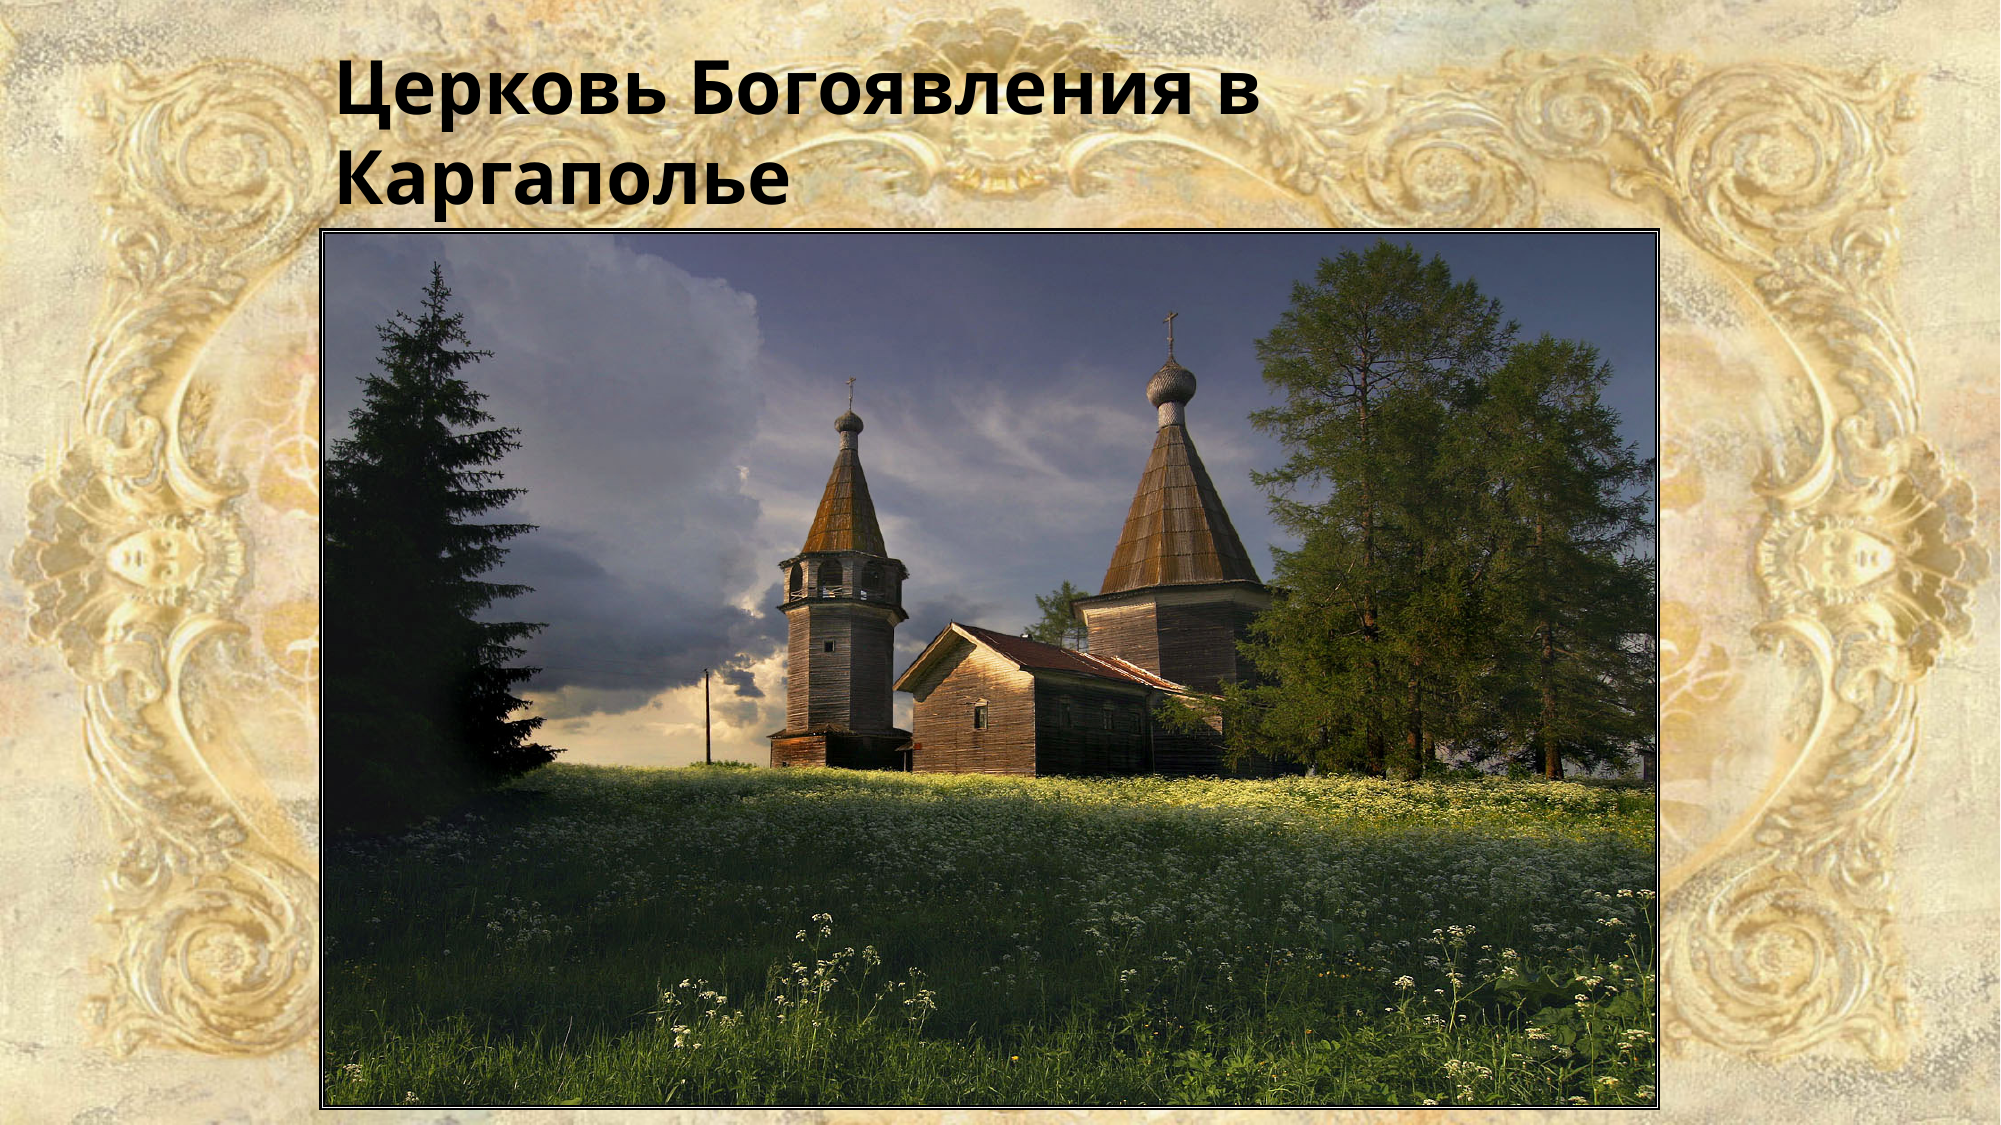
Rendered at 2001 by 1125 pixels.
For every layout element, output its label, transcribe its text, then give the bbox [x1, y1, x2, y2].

text_box Церковь Богоявления в Каргаполье [319, 31, 1724, 407]
picture [0, 0, 2001, 1125]
